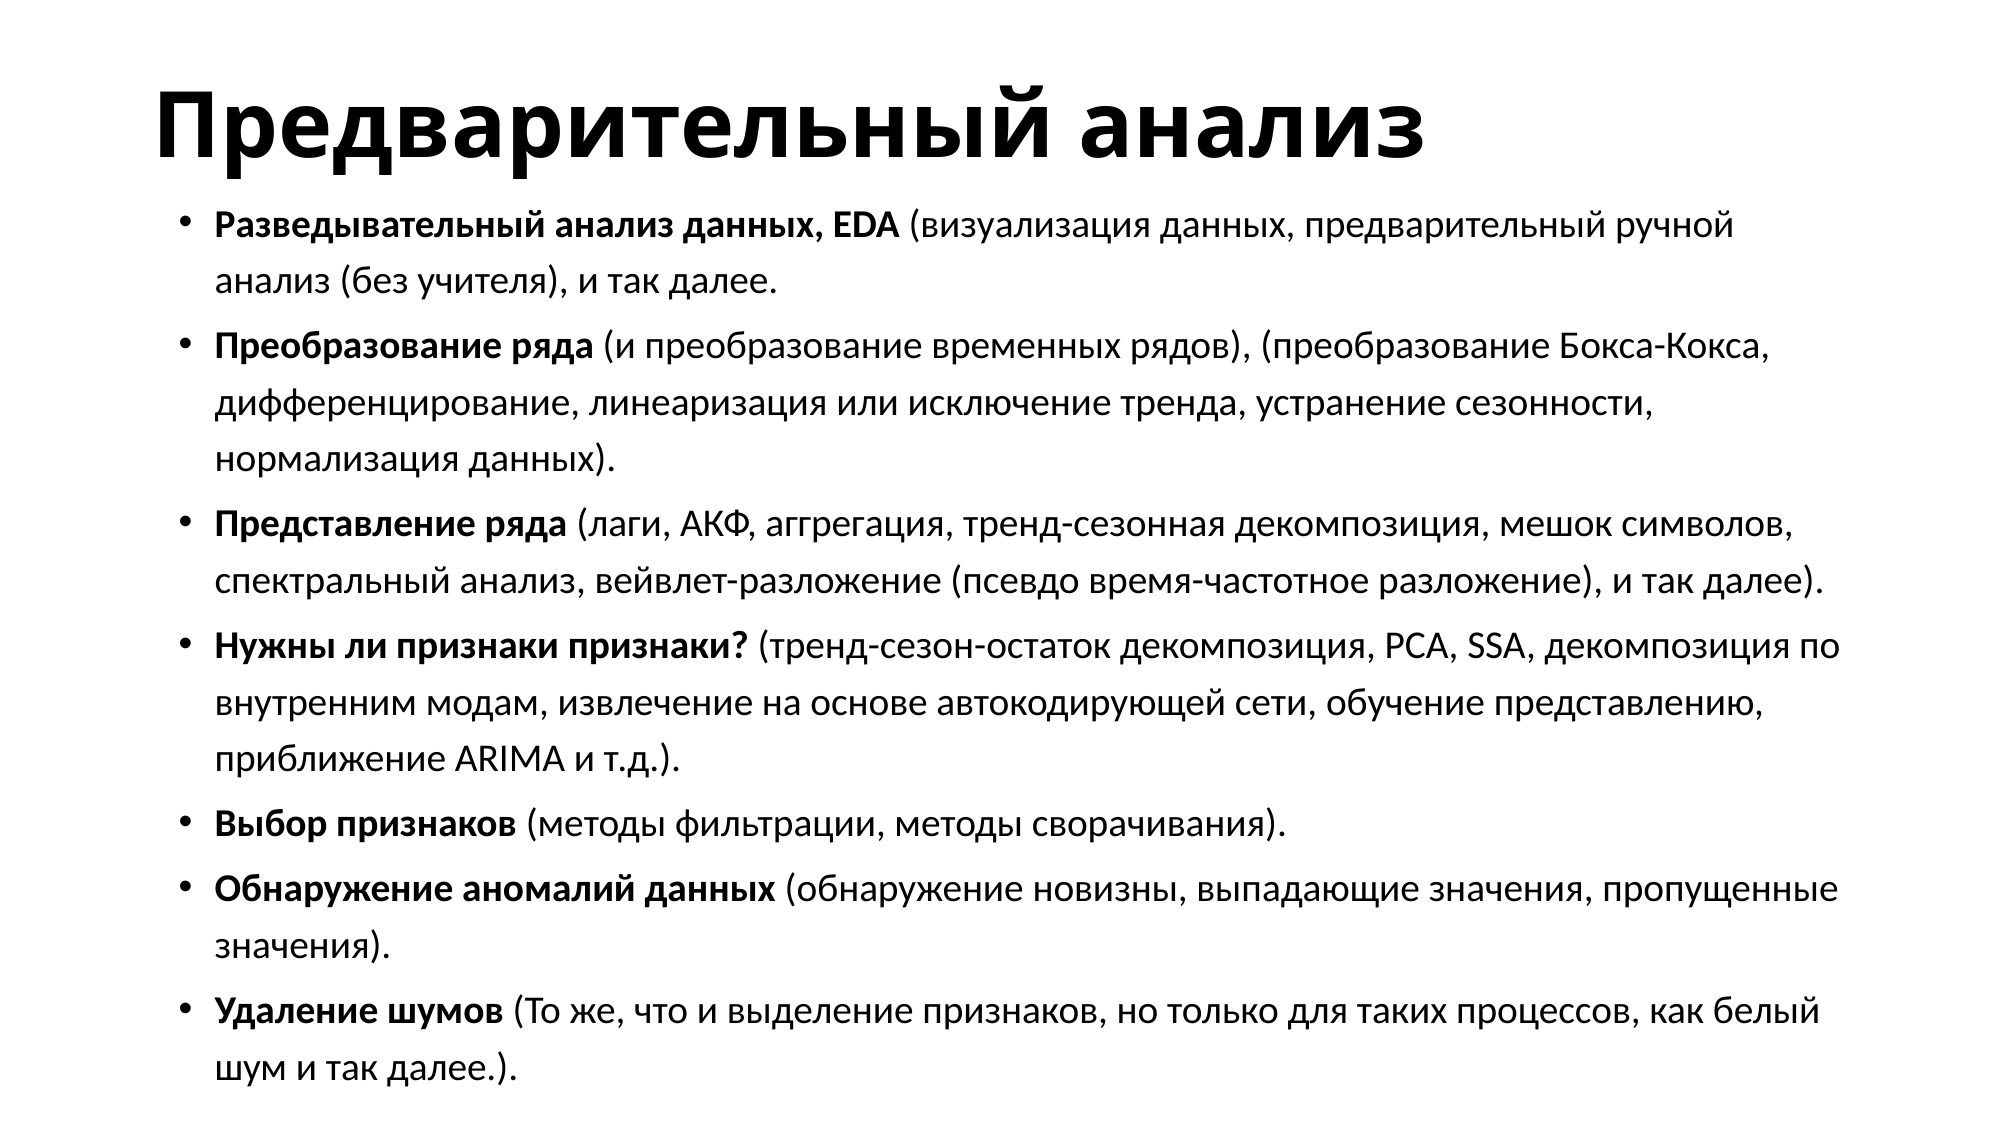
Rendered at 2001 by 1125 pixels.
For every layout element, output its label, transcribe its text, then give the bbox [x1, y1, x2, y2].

title Предварительный анализ [137, 59, 1863, 180]
list Разведывательный анализ данных, EDA (визуализация данных, предварительный ручной анализ (без учителя), и так далее. Преобразование ряда (и преобразование временных рядов), (преобразование Бокса-Кокса, дифференцирование, линеаризация или исключение тренда, устранение сезонности, нормализация данных). Представление ряда (лаги, АКФ, аггрегация, тренд-сезонная декомпозиция, мешок символов, спектральный анализ, вейвлет-разложение (псевдо время-частотное разложение), и так далее). Нужны ли признаки признаки? (тренд-сезон-остаток декомпозиция, PCA, SSA, декомпозиция по внутренним модам, извлечение на основе автокодирующей сети, обучение представлению, приближение ARIMA и т.д.). Выбор признаков (методы фильтрации, методы сворачивания). Обнаружение аномалий данных (обнаружение новизны, выпадающие значения, пропущенные значения). Удаление шумов (То же, что и выделение признаков, но только для таких процессов, как белый шум и так далее.). [91, 180, 1863, 1125]
